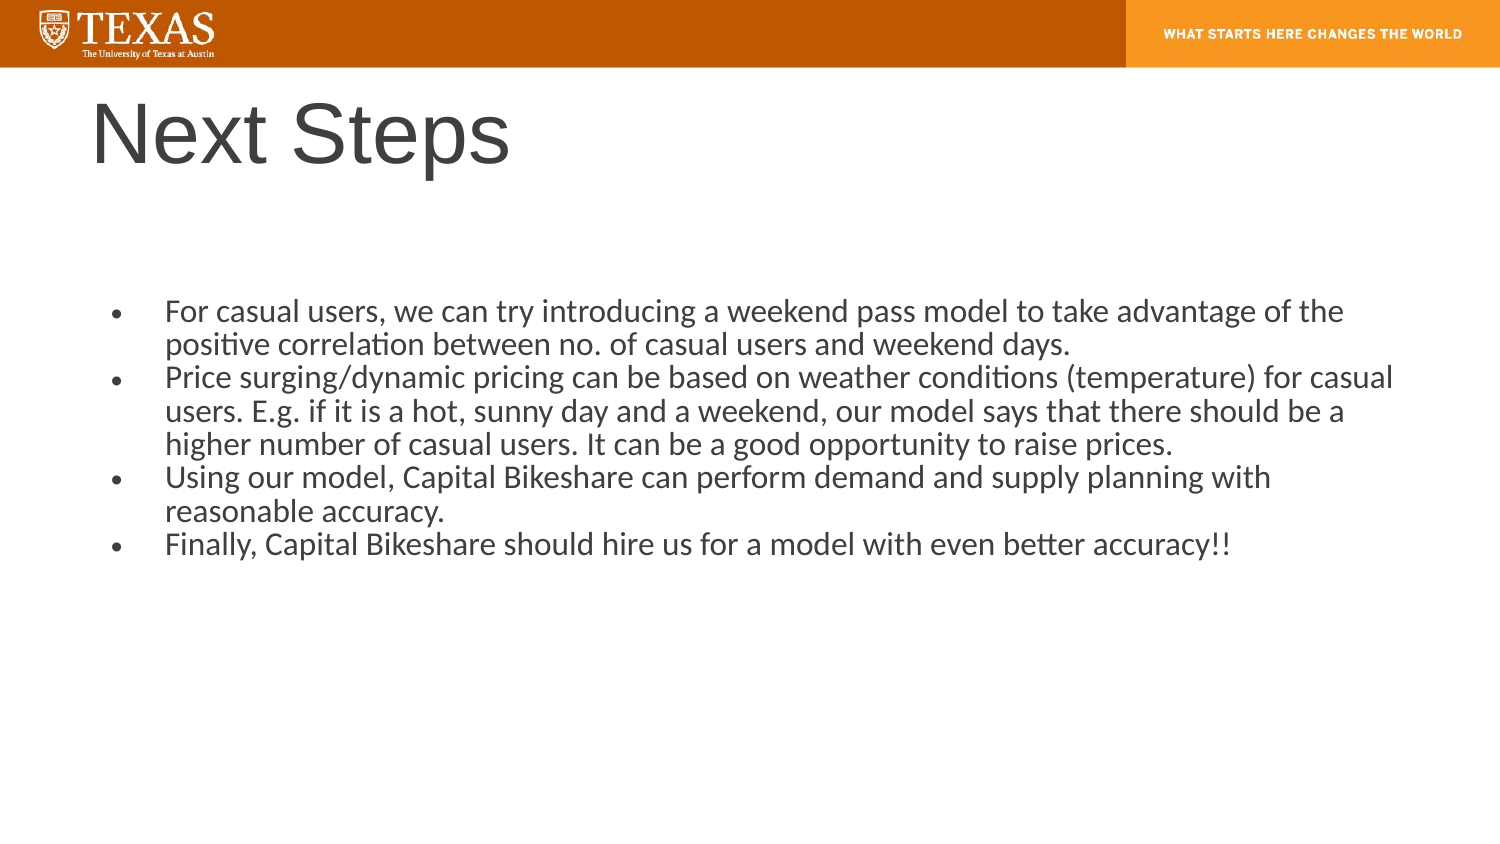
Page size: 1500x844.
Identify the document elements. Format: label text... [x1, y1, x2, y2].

title Next Steps [75, 78, 1425, 190]
picture [0, 0, 1500, 844]
list For casual users, we can try introducing a weekend pass model to take advantage of the positive correlation between no. of casual users and weekend days. Price surging/dynamic pricing can be based on weather conditions (temperature) for casual users. E.g. if it is a hot, sunny day and a weekend, our model says that there should be a higher number of casual users. It can be a good opportunity to raise prices. Using our model, Capital Bikeshare can perform demand and supply planning with reasonable accuracy. Finally, Capital Bikeshare should hire us for a model with even better accuracy!! [75, 290, 1425, 769]
